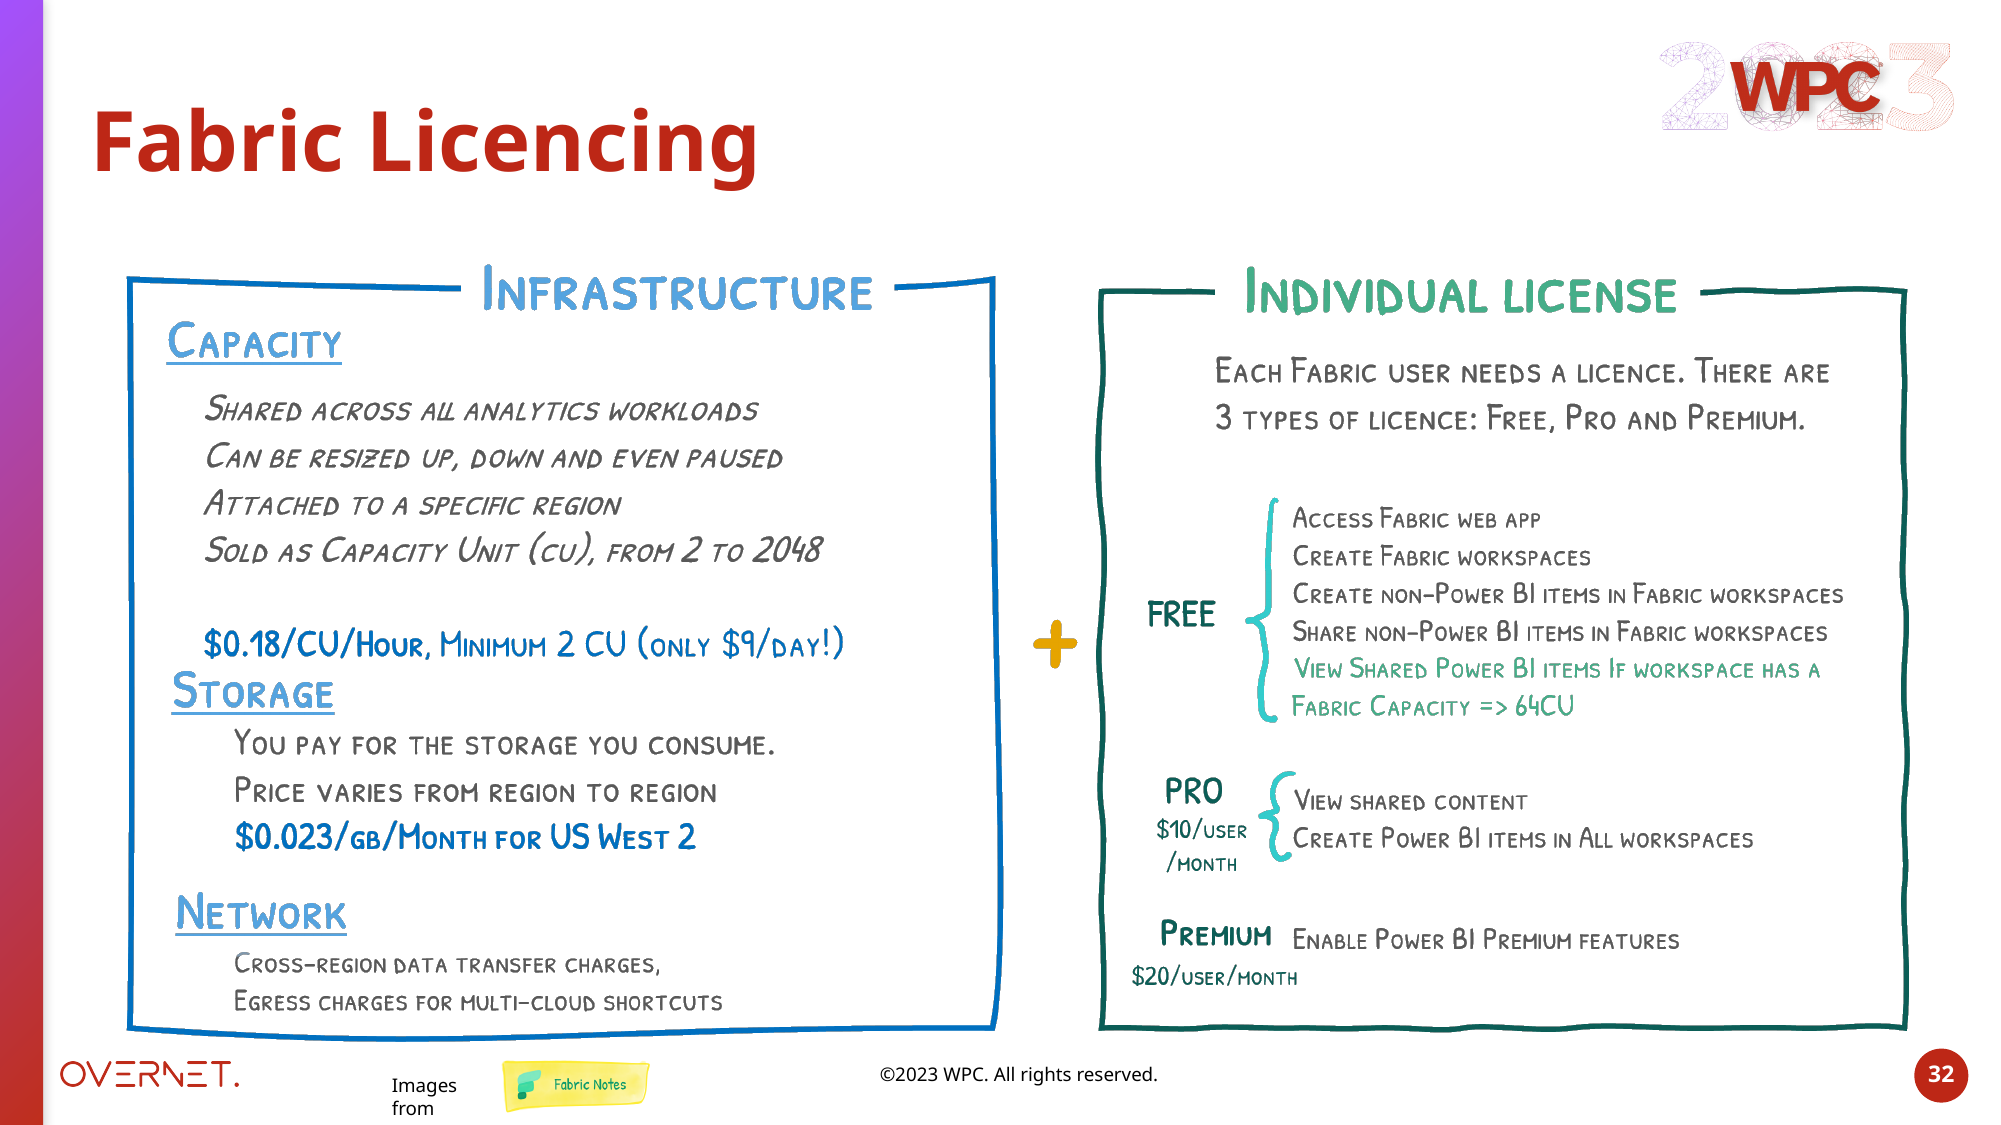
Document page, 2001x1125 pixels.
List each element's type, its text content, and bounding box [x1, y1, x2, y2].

title Fabric Licencing [75, 59, 1660, 230]
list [125, 249, 1915, 1046]
picture [60, 1061, 239, 1087]
picture [496, 1056, 656, 1116]
picture [1659, 42, 1954, 133]
